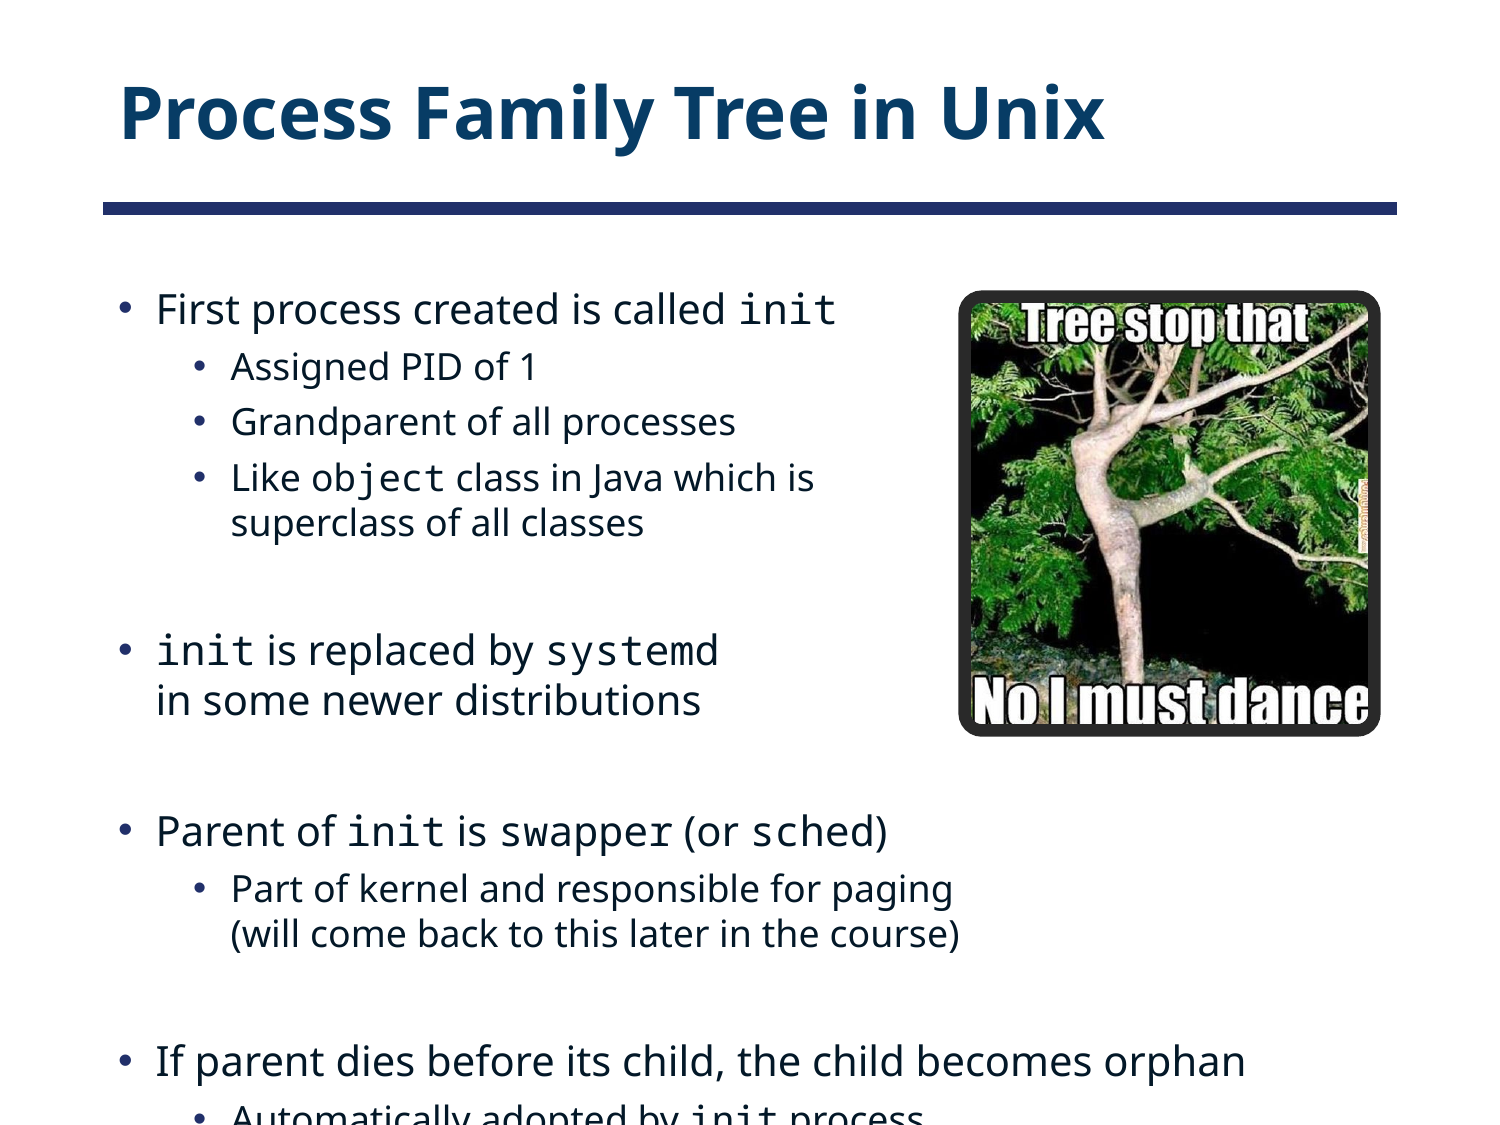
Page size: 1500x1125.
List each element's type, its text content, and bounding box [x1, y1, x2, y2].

list First process created is called init Assigned PID of 1 Grandparent of all processes Like object class in Java which is superclass of all classes init is replaced by systemd in some newer distributions Parent of init is swapper (or sched) Part of kernel and responsible for paging (will come back to this later in the course) If parent dies before its child, the child becomes orphan Automatically adopted by init process [103, 275, 1397, 1091]
title Process Family Tree in Unix [103, 34, 1397, 197]
picture [964, 296, 1375, 731]
